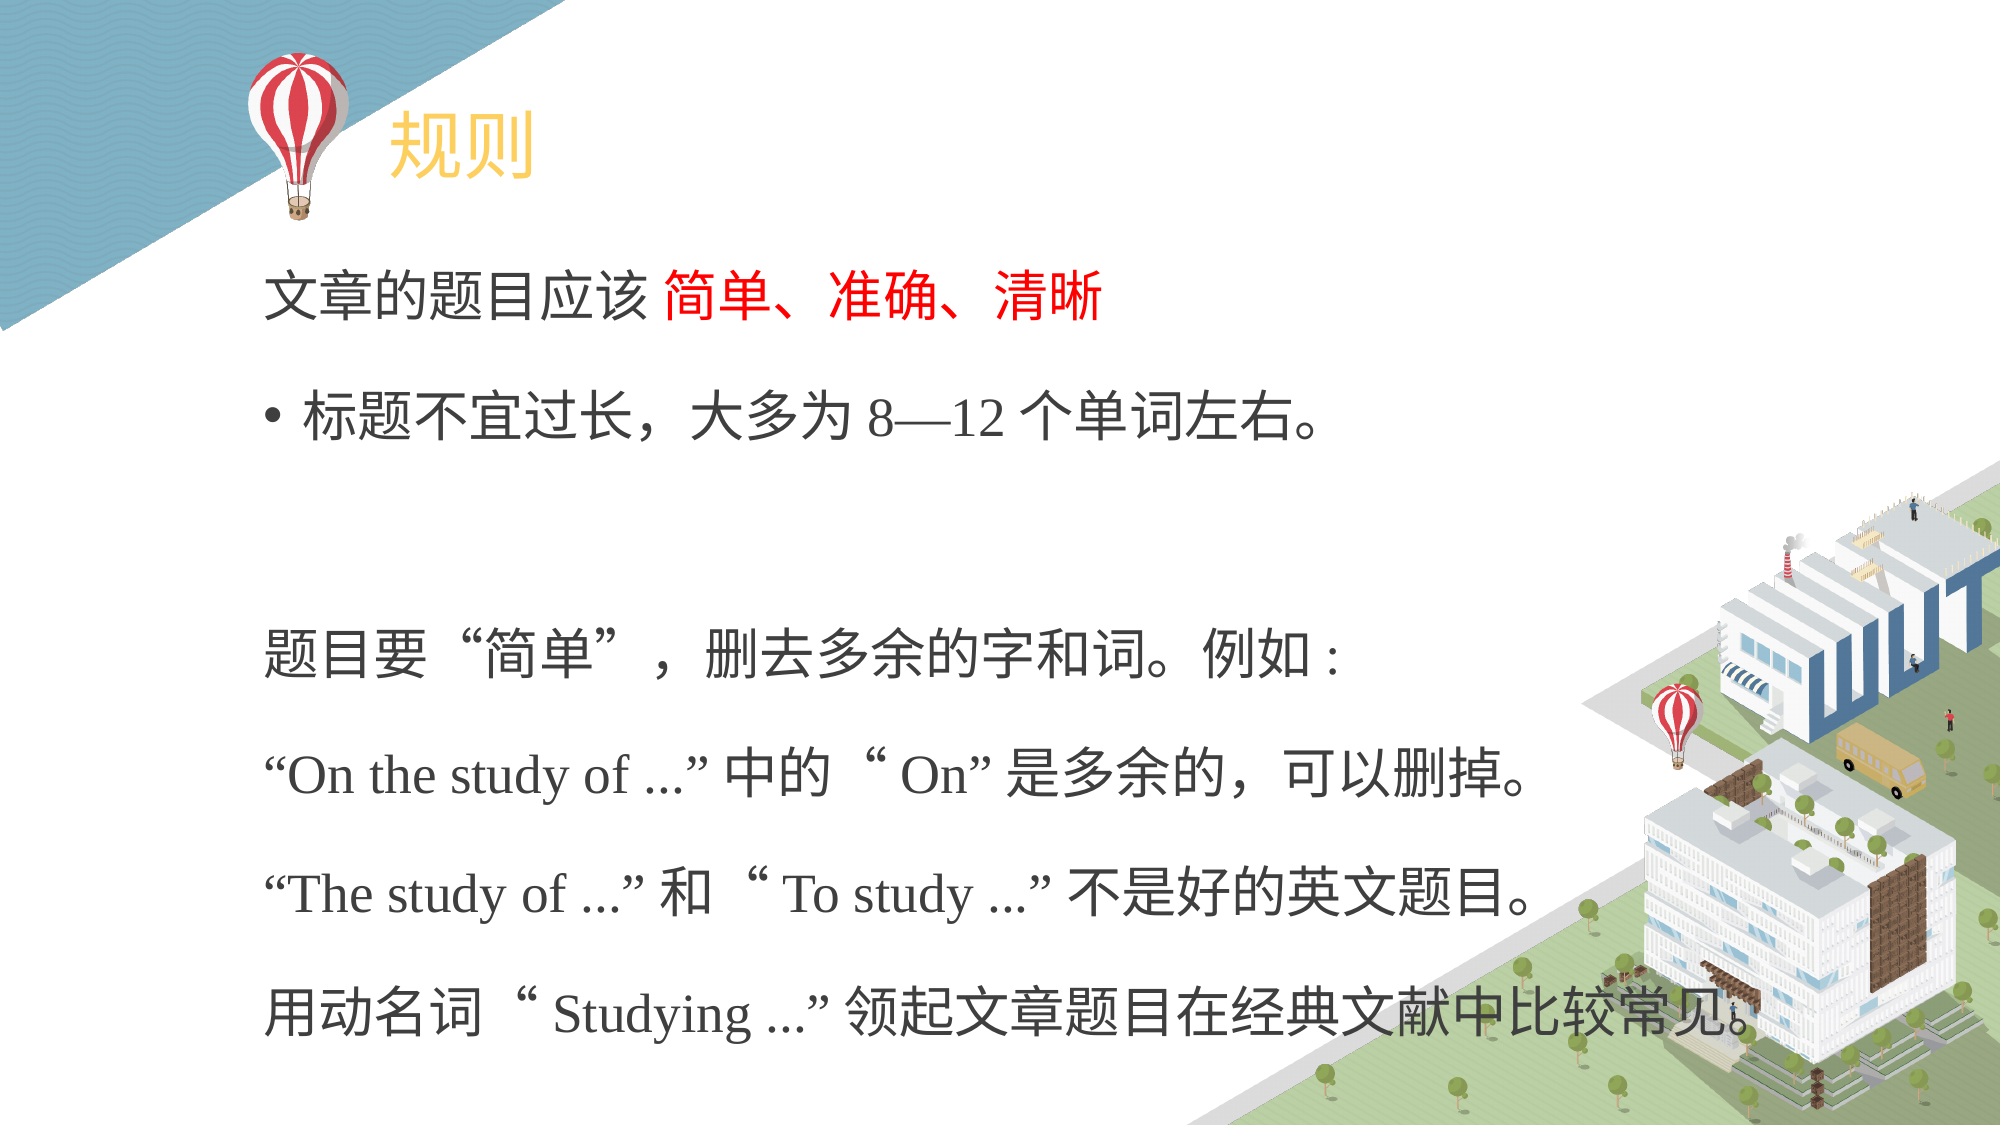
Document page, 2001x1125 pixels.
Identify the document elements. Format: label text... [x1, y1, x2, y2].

list 文章的题目应该 简单、准确、清晰 标题不宜过长，大多为8—12个单词左右。 题目要“简单”，删去多余的字和词。例如: “On the study of ...”中的“On”是多余的，可以删掉。 “The study of ...”和“To study ...”不是好的英文题目。 用动名词“Studying ...”领起文章题目在经典文献中比较常见。 [248, 220, 1752, 1093]
title 规则 [373, 85, 1738, 214]
picture [0, 0, 2000, 1125]
